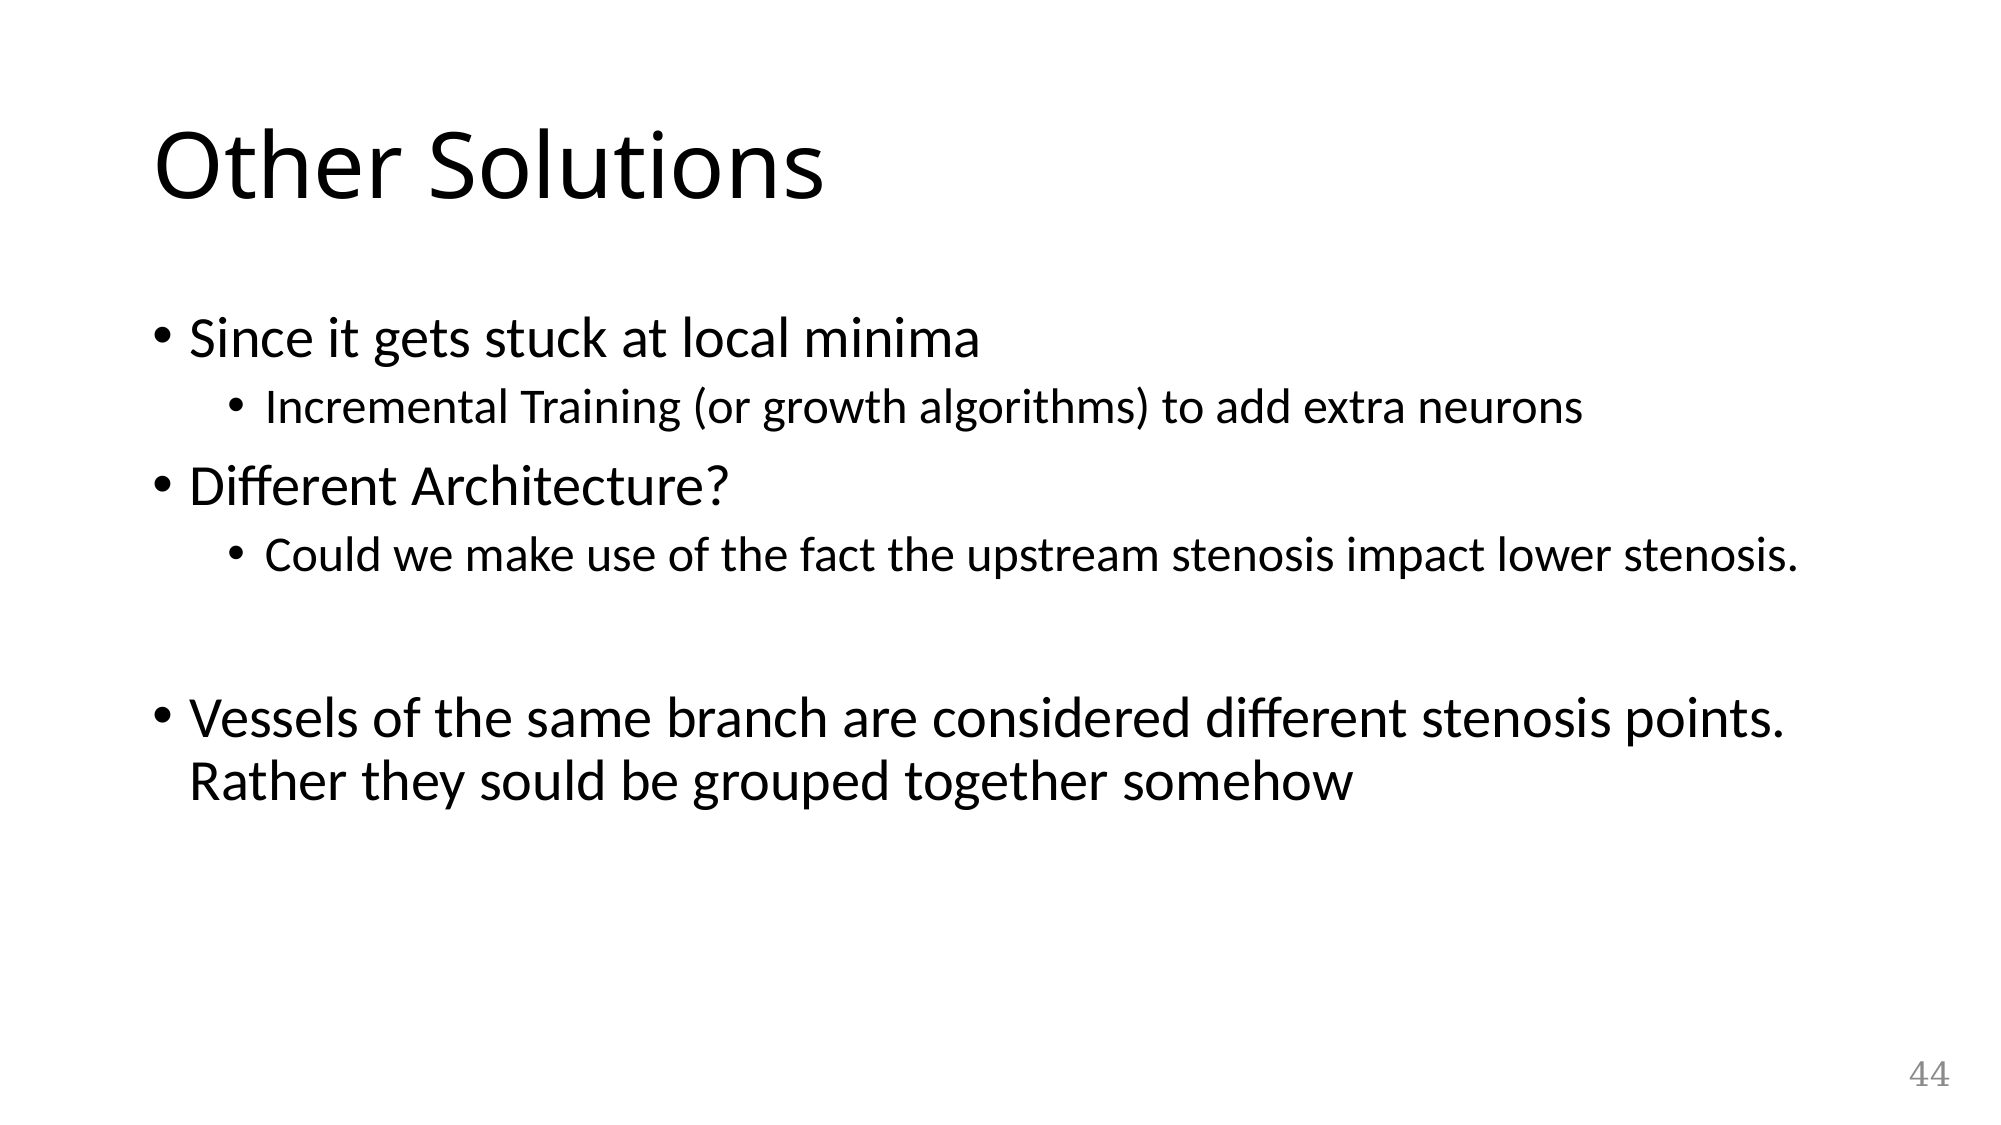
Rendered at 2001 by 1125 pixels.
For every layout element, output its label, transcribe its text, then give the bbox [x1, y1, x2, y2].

slide_number 44 [1516, 1042, 1967, 1103]
title Other Solutions [137, 59, 1863, 278]
list Since it gets stuck at local minima Incremental Training (or growth algorithms) to add extra neurons Different Architecture? Could we make use of the fact the upstream stenosis impact lower stenosis. Vessels of the same branch are considered different stenosis points. Rather they sould be grouped together somehow [137, 299, 1863, 1014]
